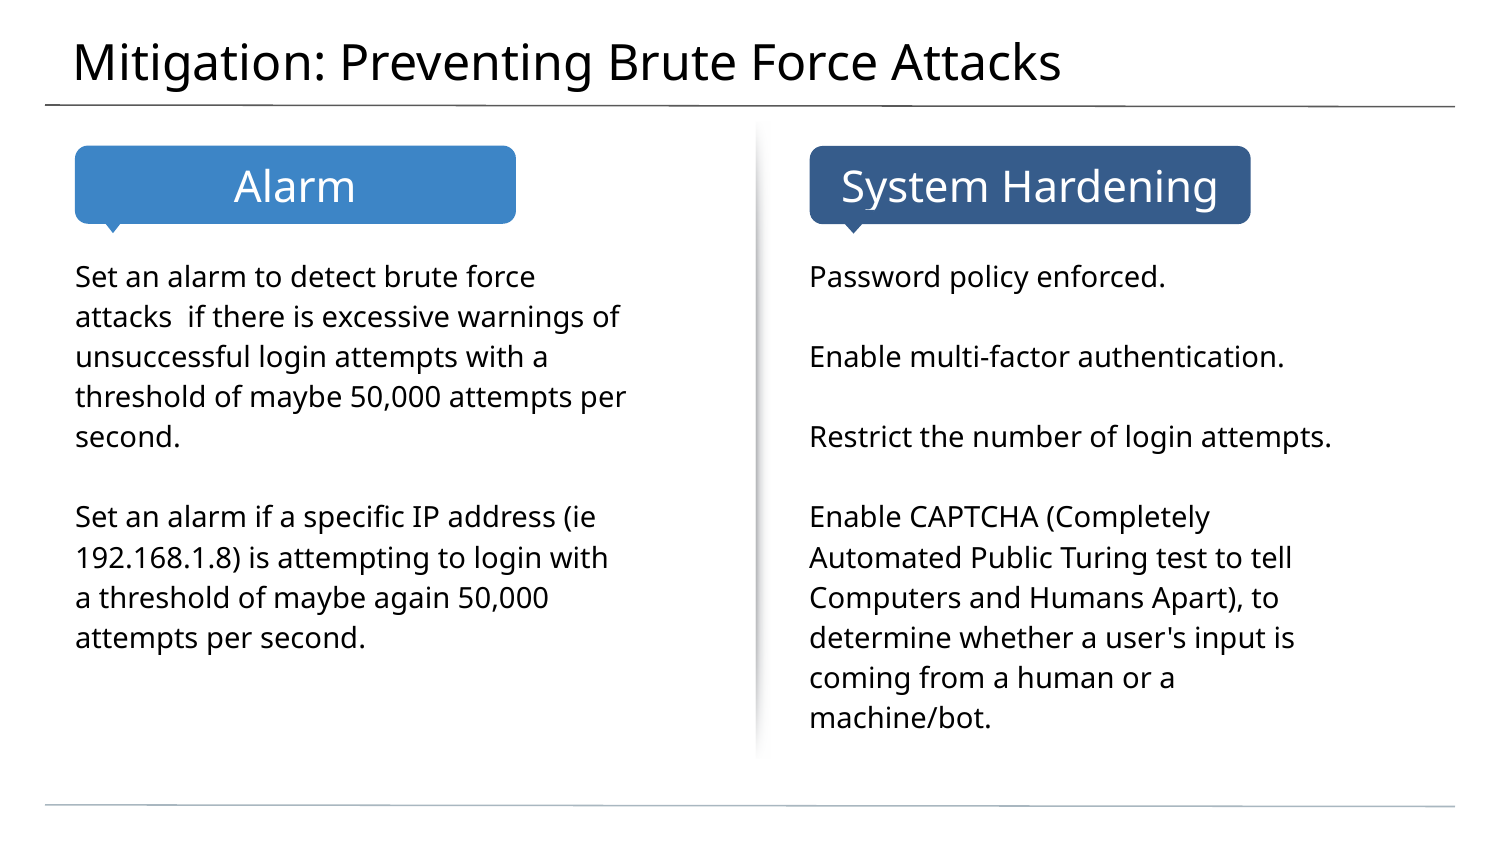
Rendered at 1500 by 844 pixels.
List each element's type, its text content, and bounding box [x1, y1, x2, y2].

title Mitigation: Preventing Brute Force Attacks [0, 0, 1500, 88]
subtitle Set an alarm to detect brute force attacks if there is excessive warnings of unsuccessful login attempts with a threshold of maybe 50,000 attempts per second. Set an alarm if a specific IP address (ie 192.168.1.8) is attempting to login with a threshold of maybe again 50,000 attempts per second. [0, 252, 706, 795]
picture [703, 107, 839, 782]
subtitle Password policy enforced. Enable multi-factor authentication. Restrict the number of login attempts. Enable CAPTCHA (Completely Automated Public Turing test to tell Computers and Humans Apart), to determine whether a user's input is coming from a human or a machine/bot. [734, 252, 1440, 801]
